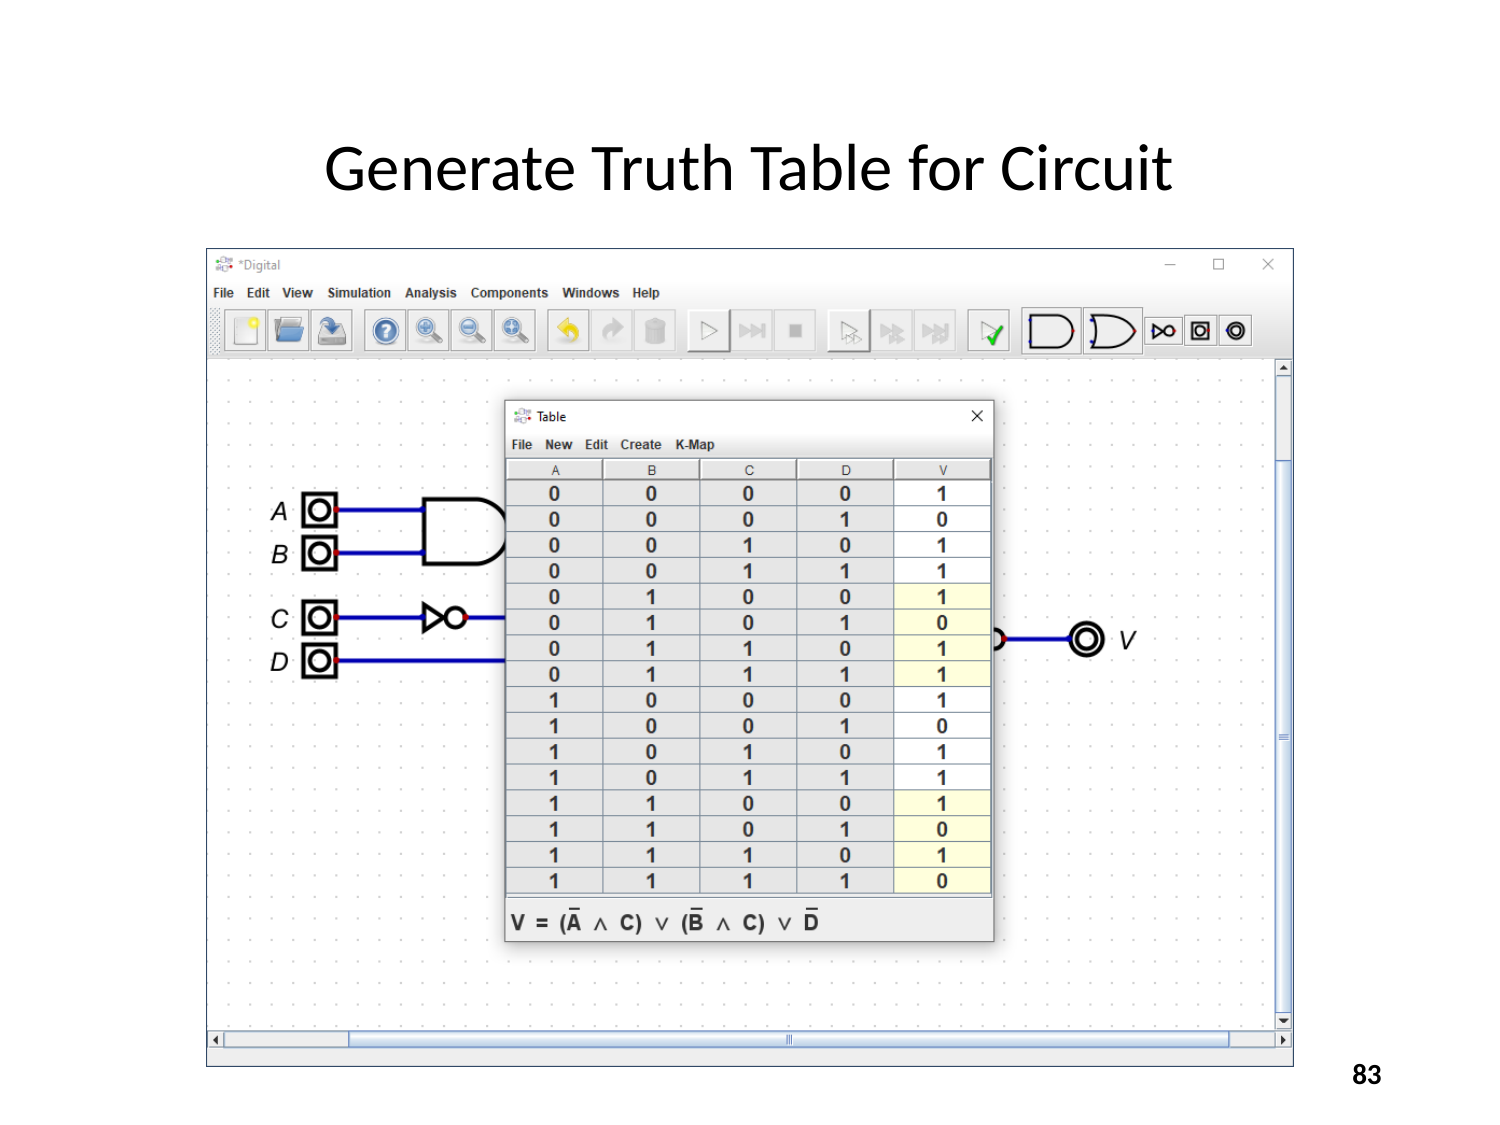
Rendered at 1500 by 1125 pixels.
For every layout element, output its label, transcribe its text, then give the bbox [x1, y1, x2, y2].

title Generate Truth Table for Circuit [103, 59, 1397, 278]
slide_number 83 [1059, 1042, 1397, 1103]
picture [206, 248, 1294, 1067]
